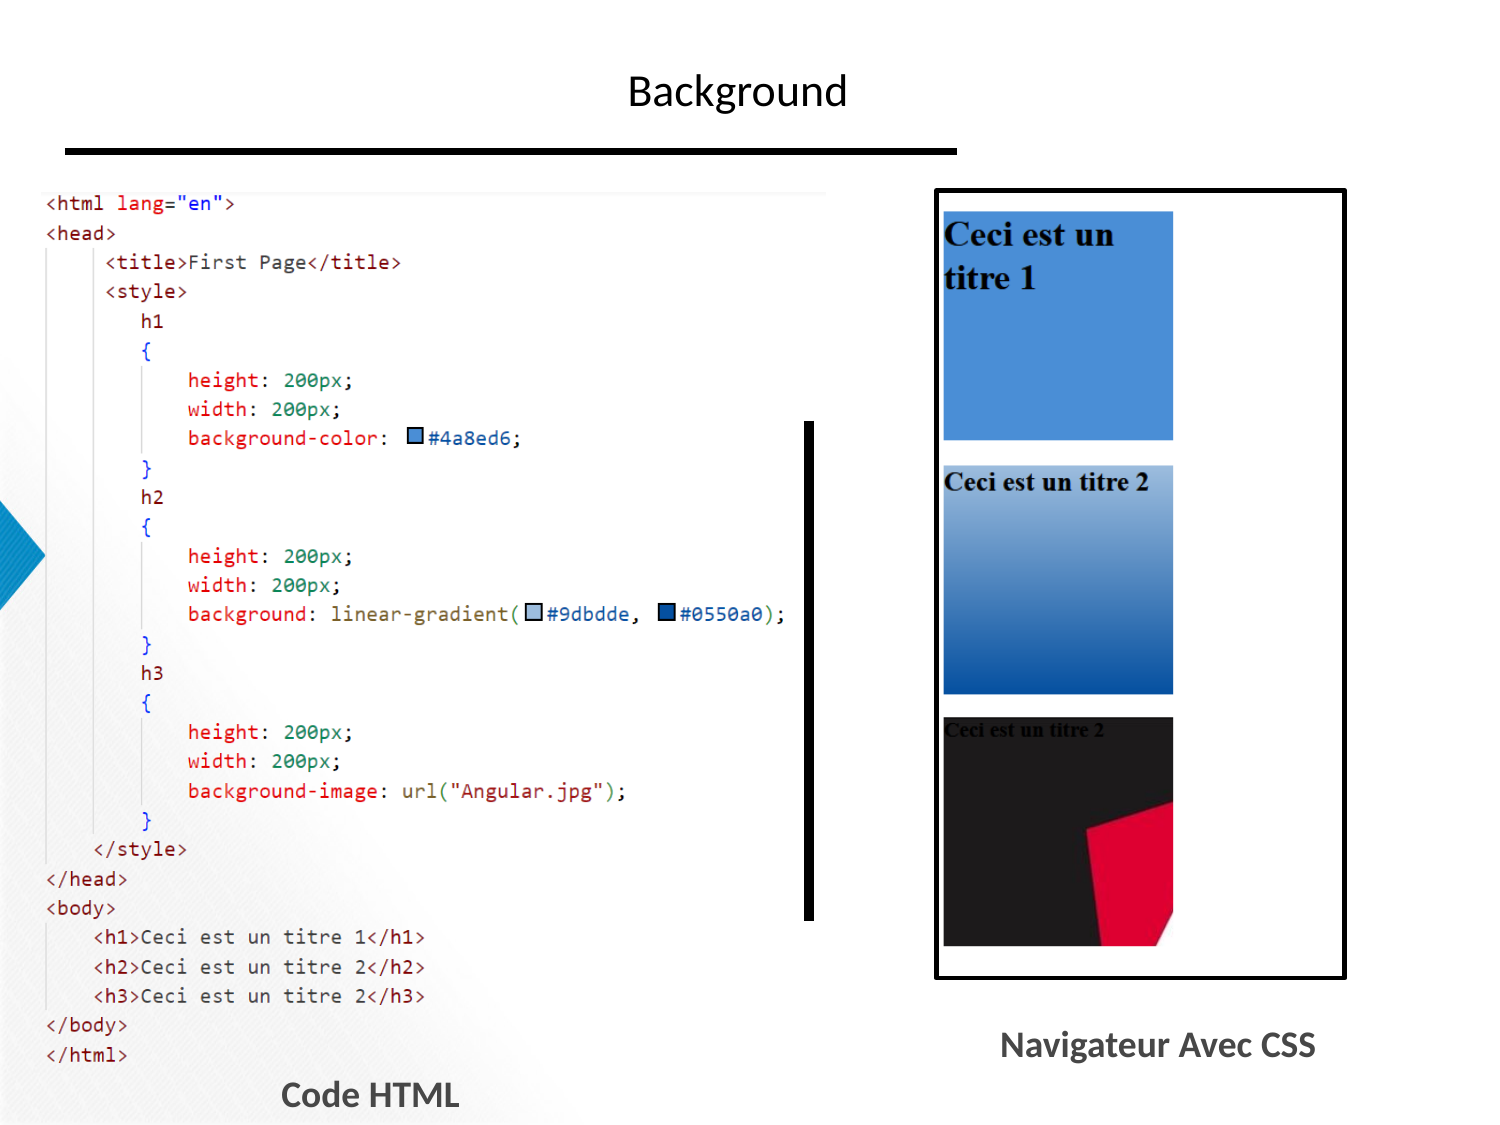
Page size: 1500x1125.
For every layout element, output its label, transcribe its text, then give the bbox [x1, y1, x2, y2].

text_box Navigateur Avec CSS [974, 1012, 1343, 1072]
text_box Code HTML [266, 1071, 475, 1122]
title Background [41, 52, 1436, 124]
picture [0, 0, 1500, 1125]
